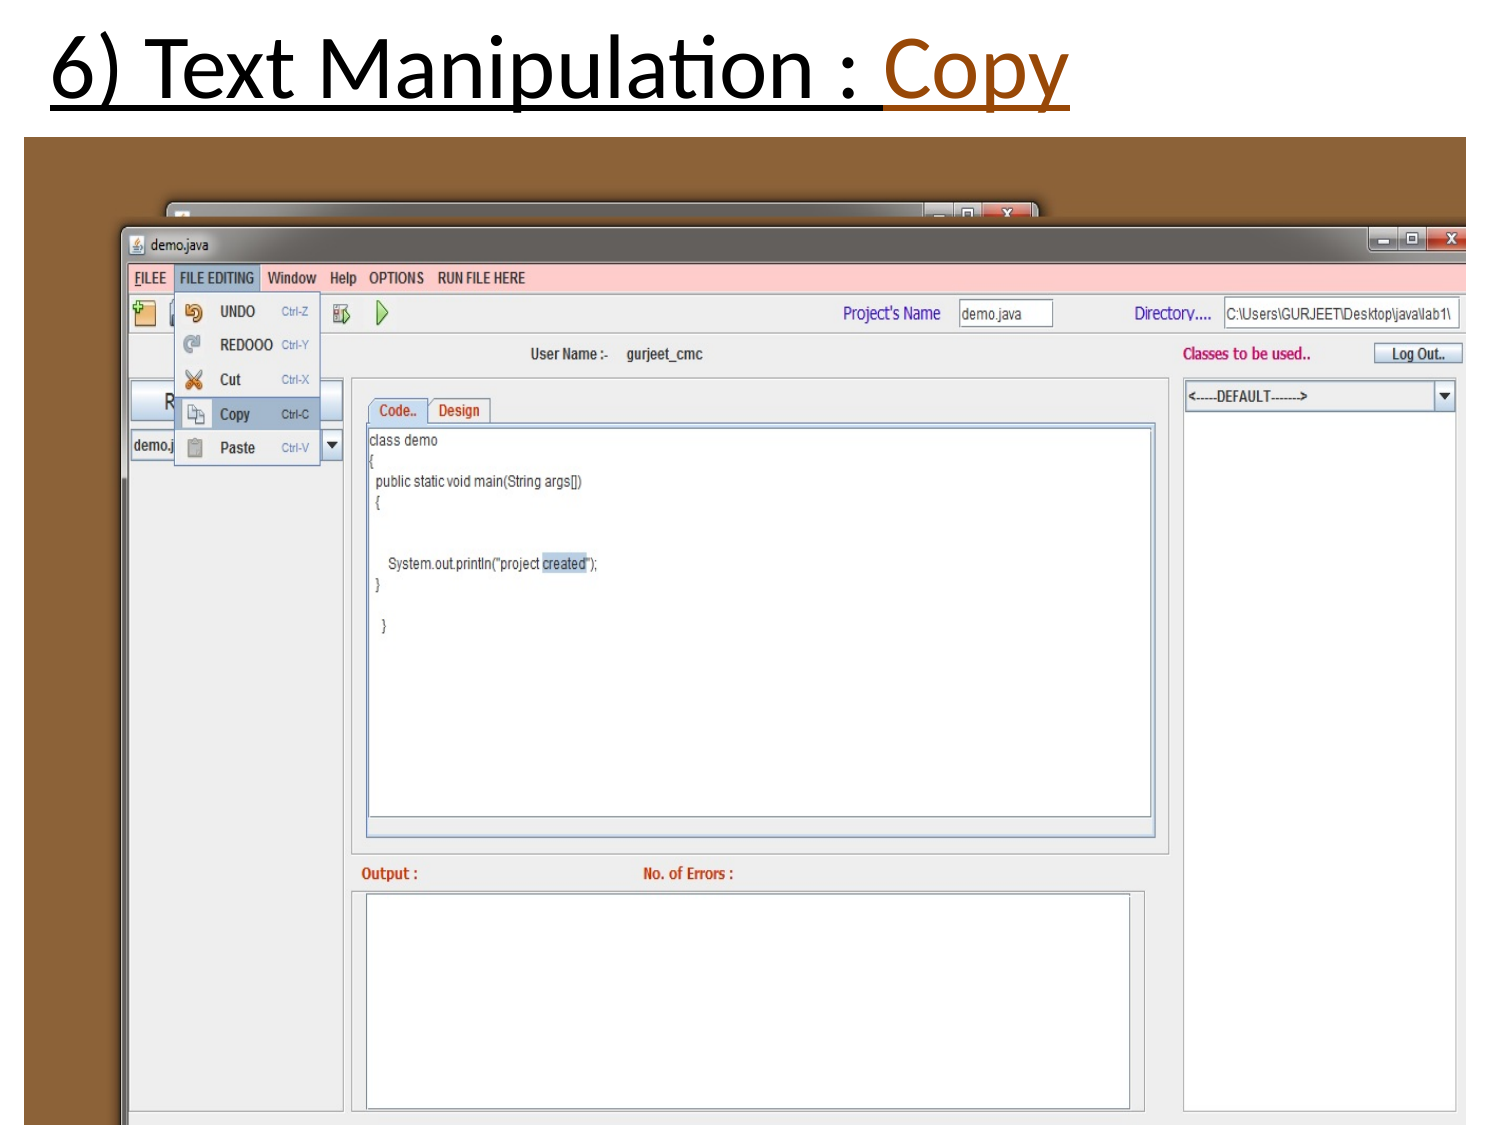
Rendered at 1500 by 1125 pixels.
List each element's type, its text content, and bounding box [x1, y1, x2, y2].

picture [24, 137, 1466, 1125]
text_box 6) Text Manipulation : Copy [35, 0, 1386, 135]
